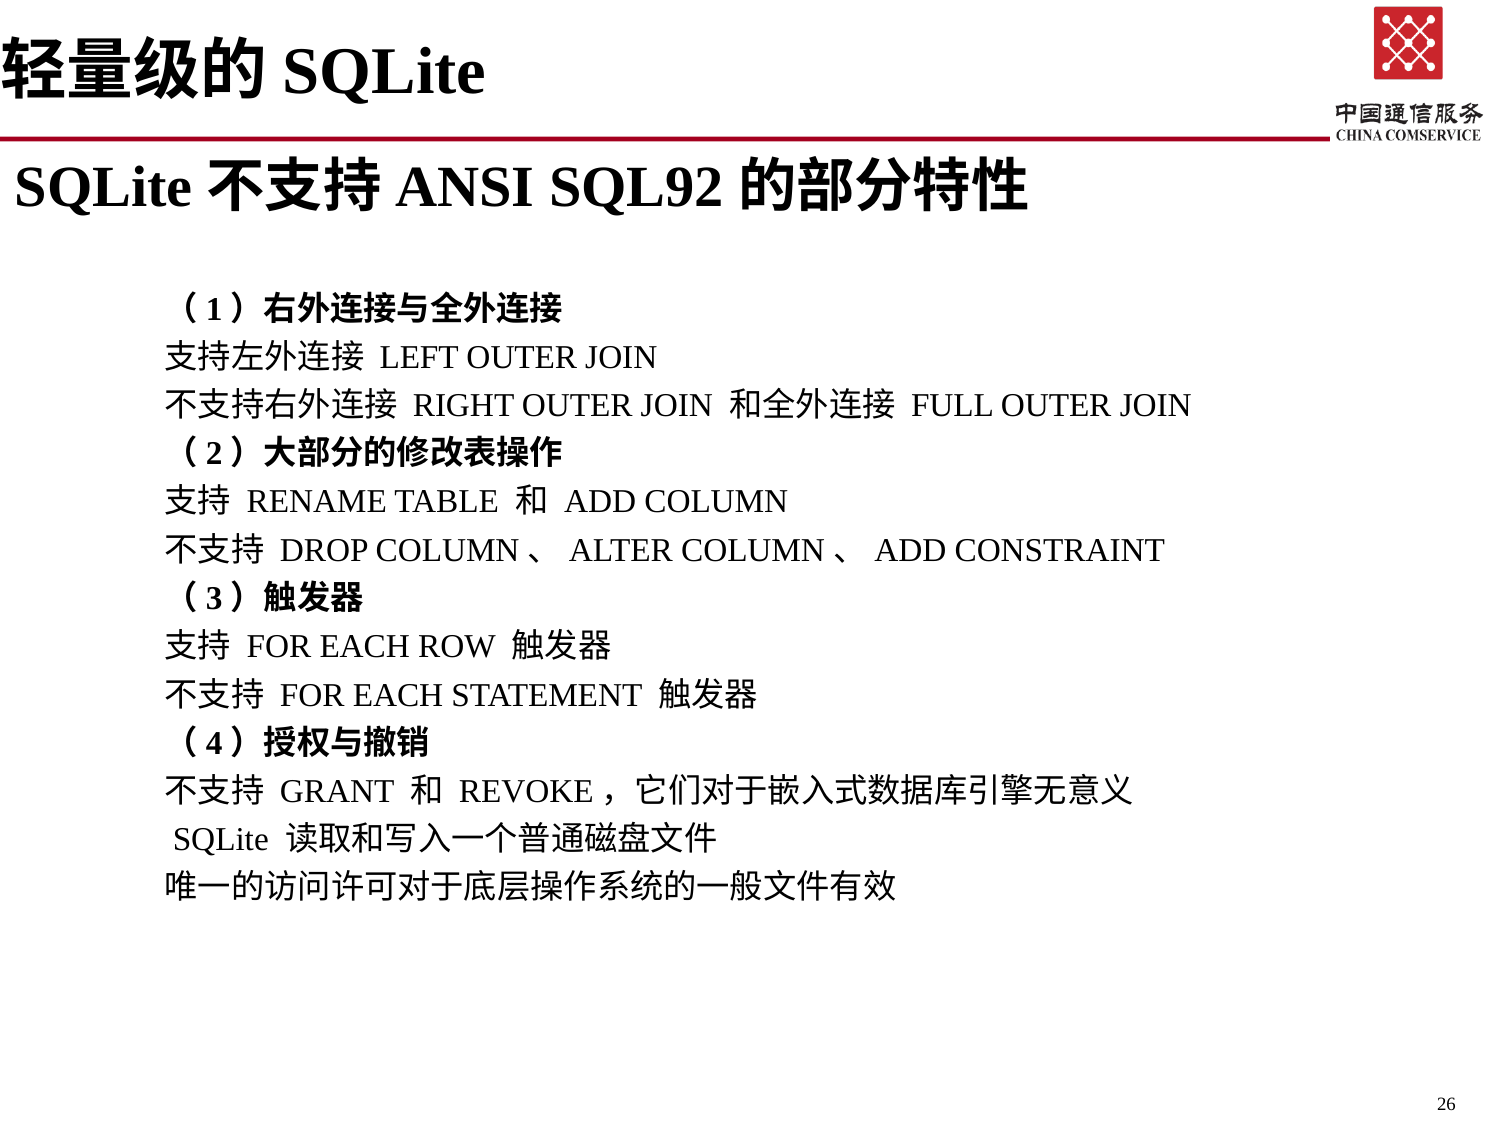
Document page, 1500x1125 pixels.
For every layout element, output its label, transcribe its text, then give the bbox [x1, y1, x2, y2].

text_box SQLite不支持ANSI SQL92的部分特性 （1）右外连接与全外连接 支持左外连接 LEFT OUTER JOIN 不支持右外连接 RIGHT OUTER JOIN 和全外连接 FULL OUTER JOIN （2）大部分的修改表操作 支持 RENAME TABLE 和 ADD COLUMN 不支持 DROP COLUMN、ALTER COLUMN、ADD CONSTRAINT （3）触发器 支持 FOR EACH ROW 触发器 不支持 FOR EACH STATEMENT 触发器 （4）授权与撤销 不支持 GRANT 和 REVOKE，它们对于嵌入式数据库引擎无意义 SQLite 读取和写入一个普通磁盘文件 唯一的访问许可对于底层操作系统的一般文件有效 [0, 140, 1500, 913]
text_box 轻量级的SQLite [0, 0, 1500, 140]
